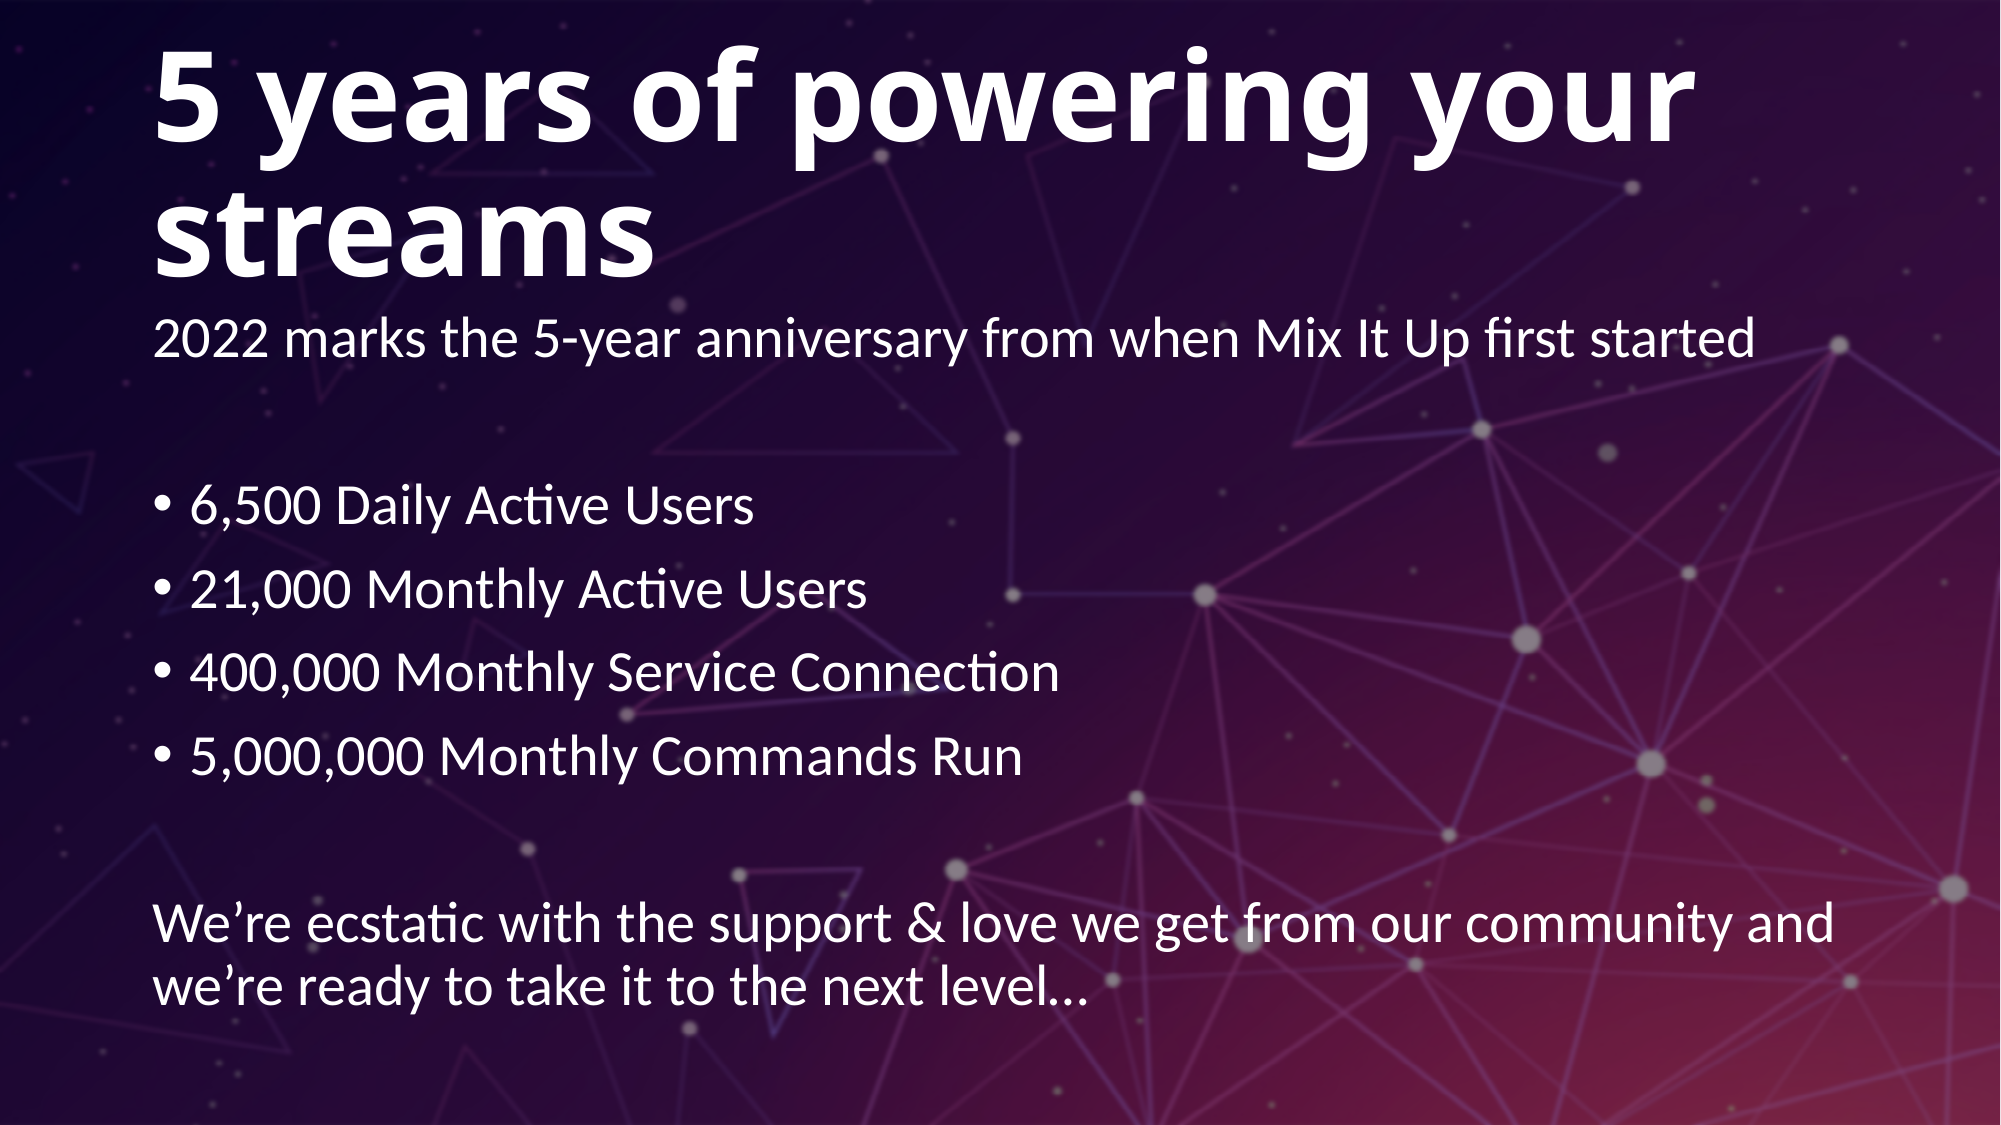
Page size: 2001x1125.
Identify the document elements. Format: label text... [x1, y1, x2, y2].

title 5 years of powering your streams [137, 59, 1863, 278]
picture [0, 0, 2001, 1125]
list 2022 marks the 5-year anniversary from when Mix It Up first started 6,500 Daily Active Users 21,000 Monthly Active Users 400,000 Monthly Service Connection 5,000,000 Monthly Commands Run We’re ecstatic with the support & love we get from our community and we’re ready to take it to the next level… [137, 299, 1863, 1066]
